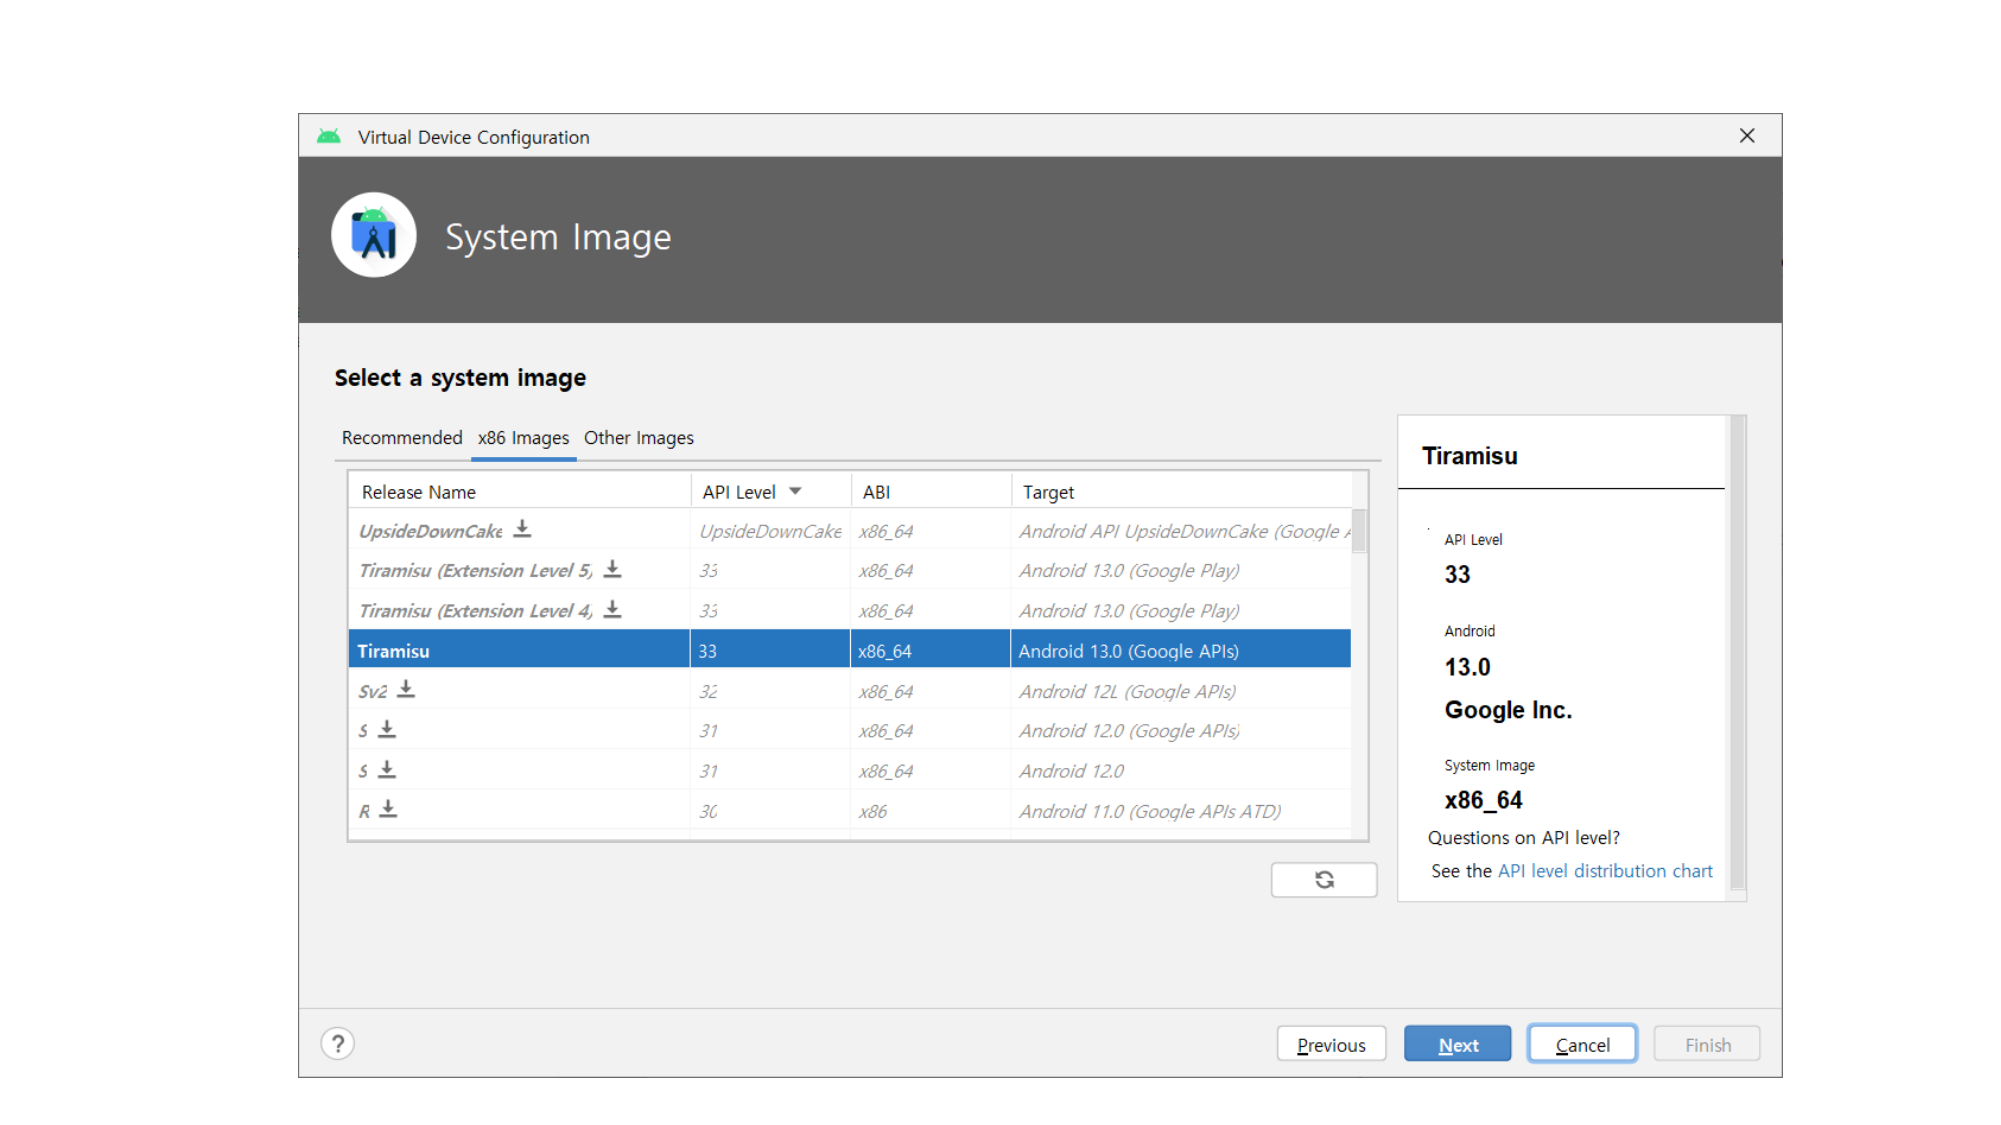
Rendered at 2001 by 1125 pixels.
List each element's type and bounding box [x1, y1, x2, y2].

picture [298, 113, 1783, 1078]
